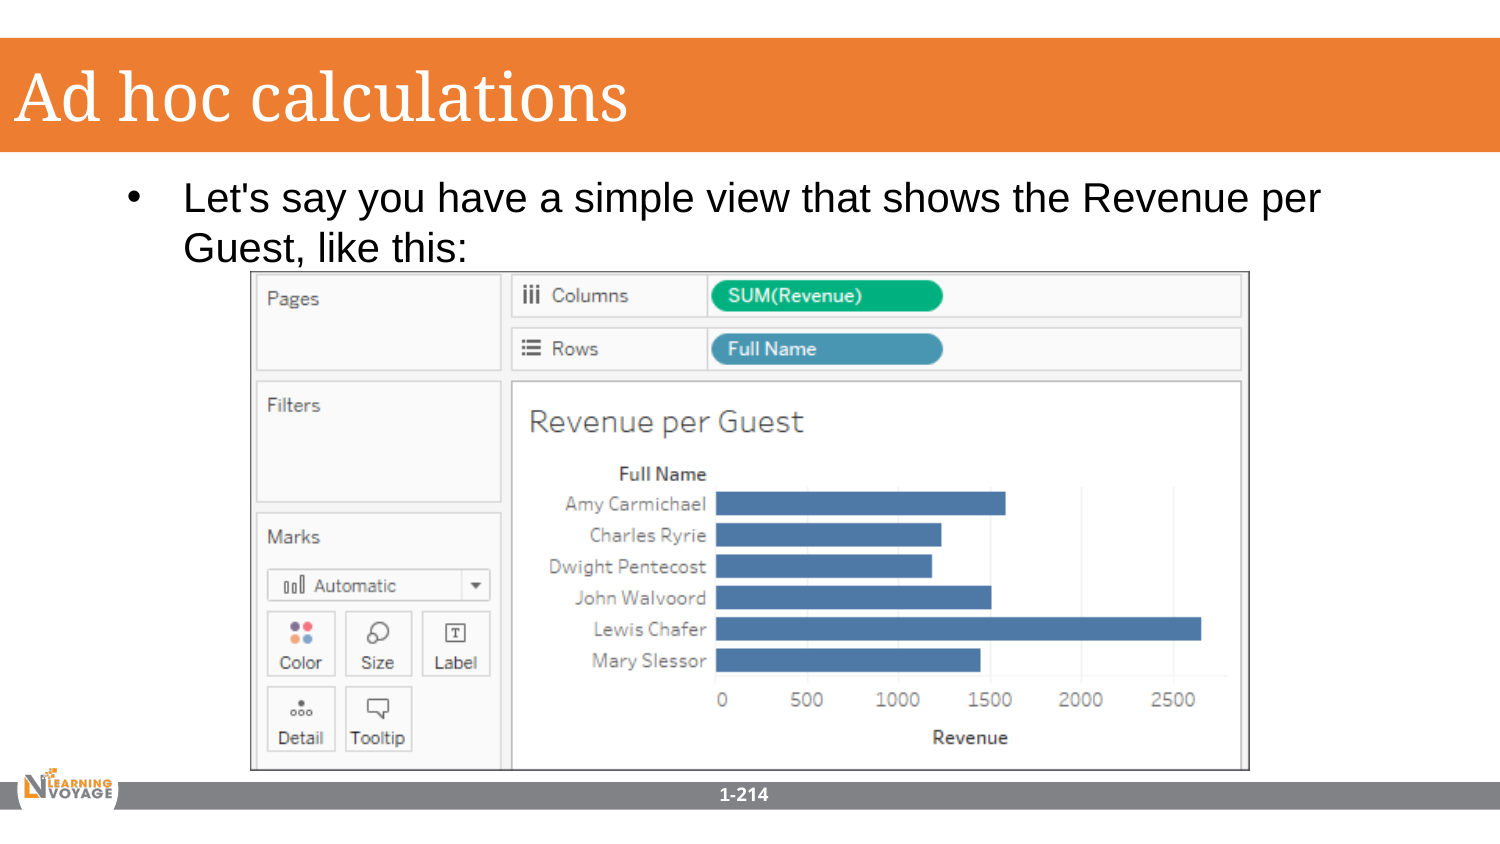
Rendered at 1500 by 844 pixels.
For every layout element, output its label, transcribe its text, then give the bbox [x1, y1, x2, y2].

text_box Ad hoc calculations [0, 37, 1500, 153]
text_box Let's say you have a simple view that shows the Revenue per Guest, like this: [126, 168, 1373, 271]
picture [250, 271, 1250, 771]
slide_number 1-214 [692, 771, 784, 821]
picture [0, 706, 144, 844]
